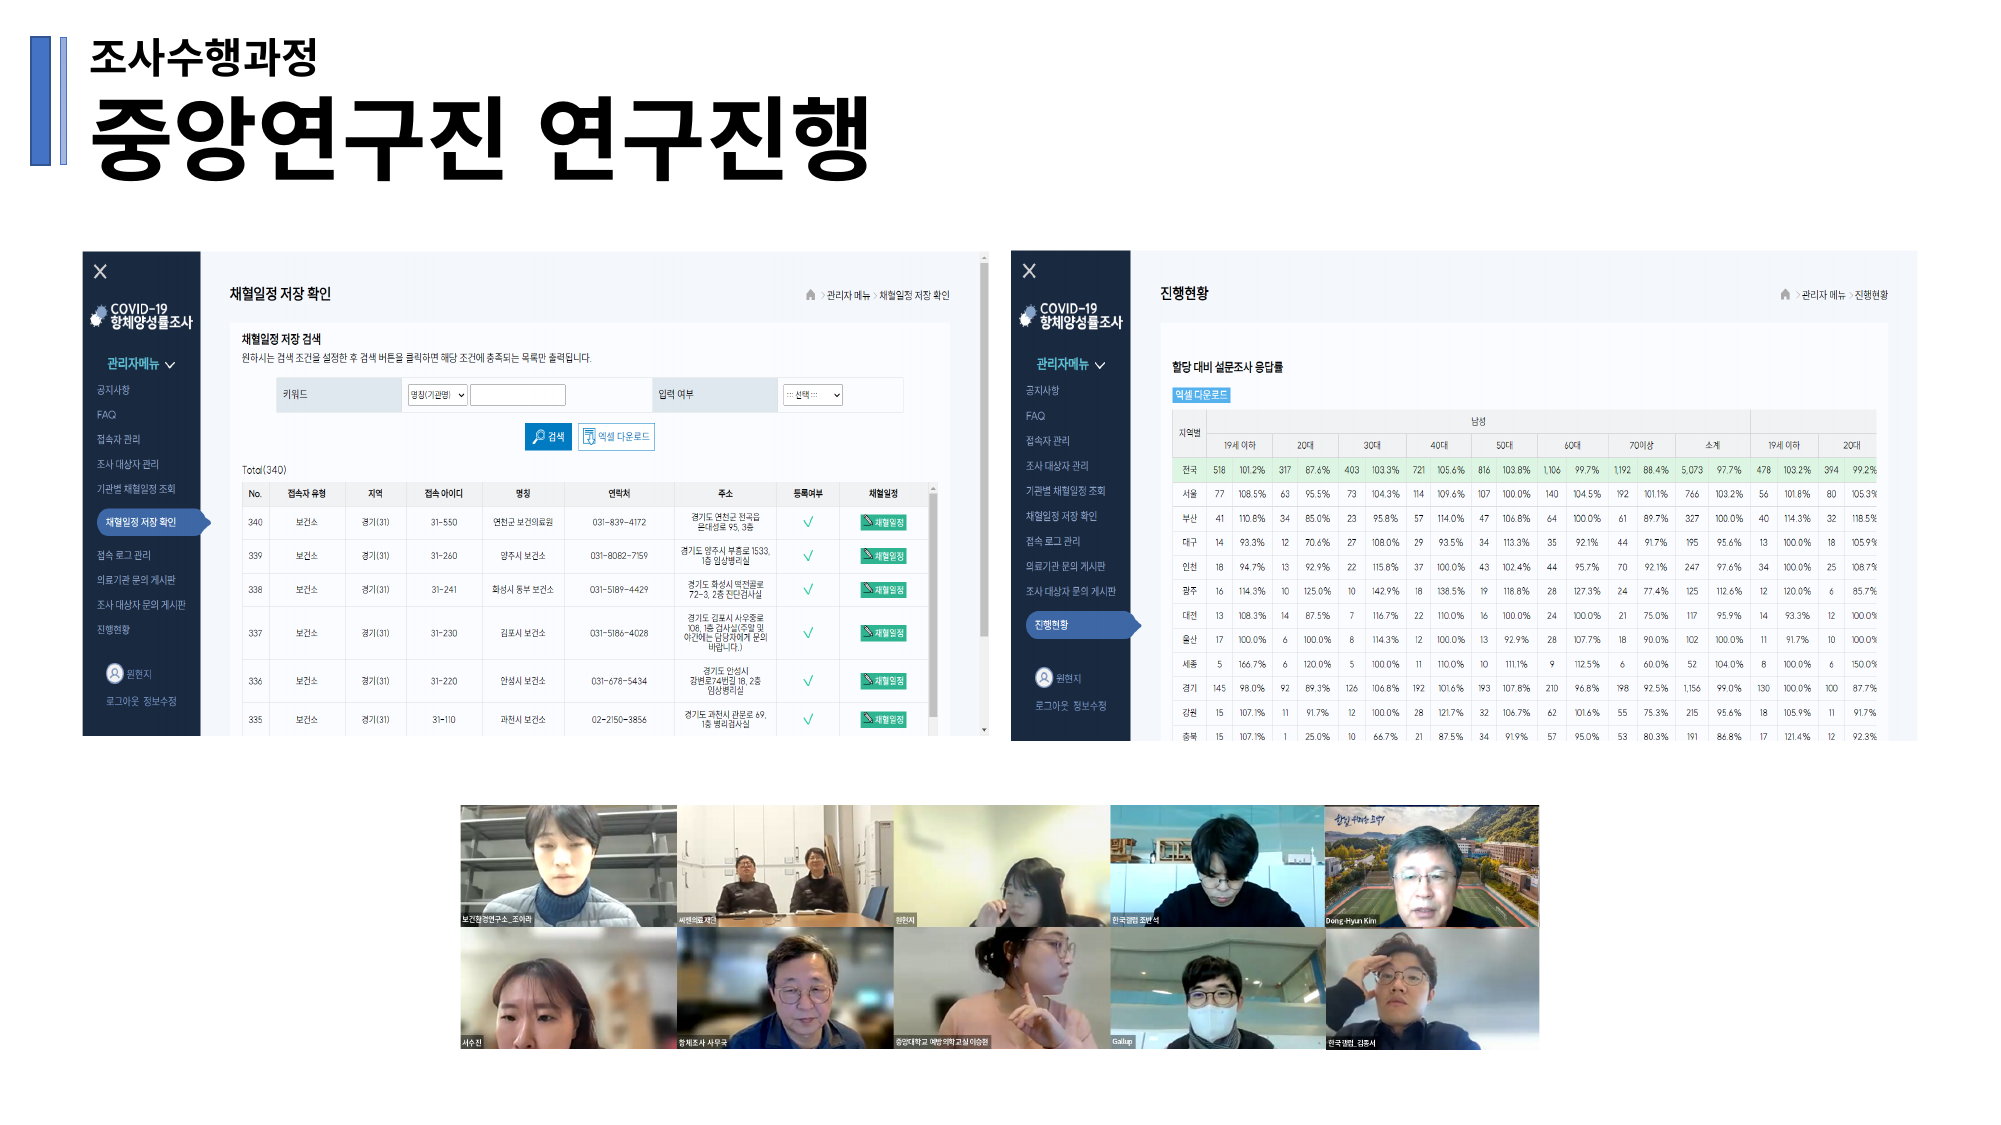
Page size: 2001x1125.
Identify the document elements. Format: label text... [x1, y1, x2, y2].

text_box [460, 805, 1540, 1050]
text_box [82, 250, 1918, 741]
text_box 조사수행과정 중앙연구진 연구진행 [74, 24, 1880, 200]
text_box [60, 37, 67, 165]
text_box [30, 36, 51, 166]
